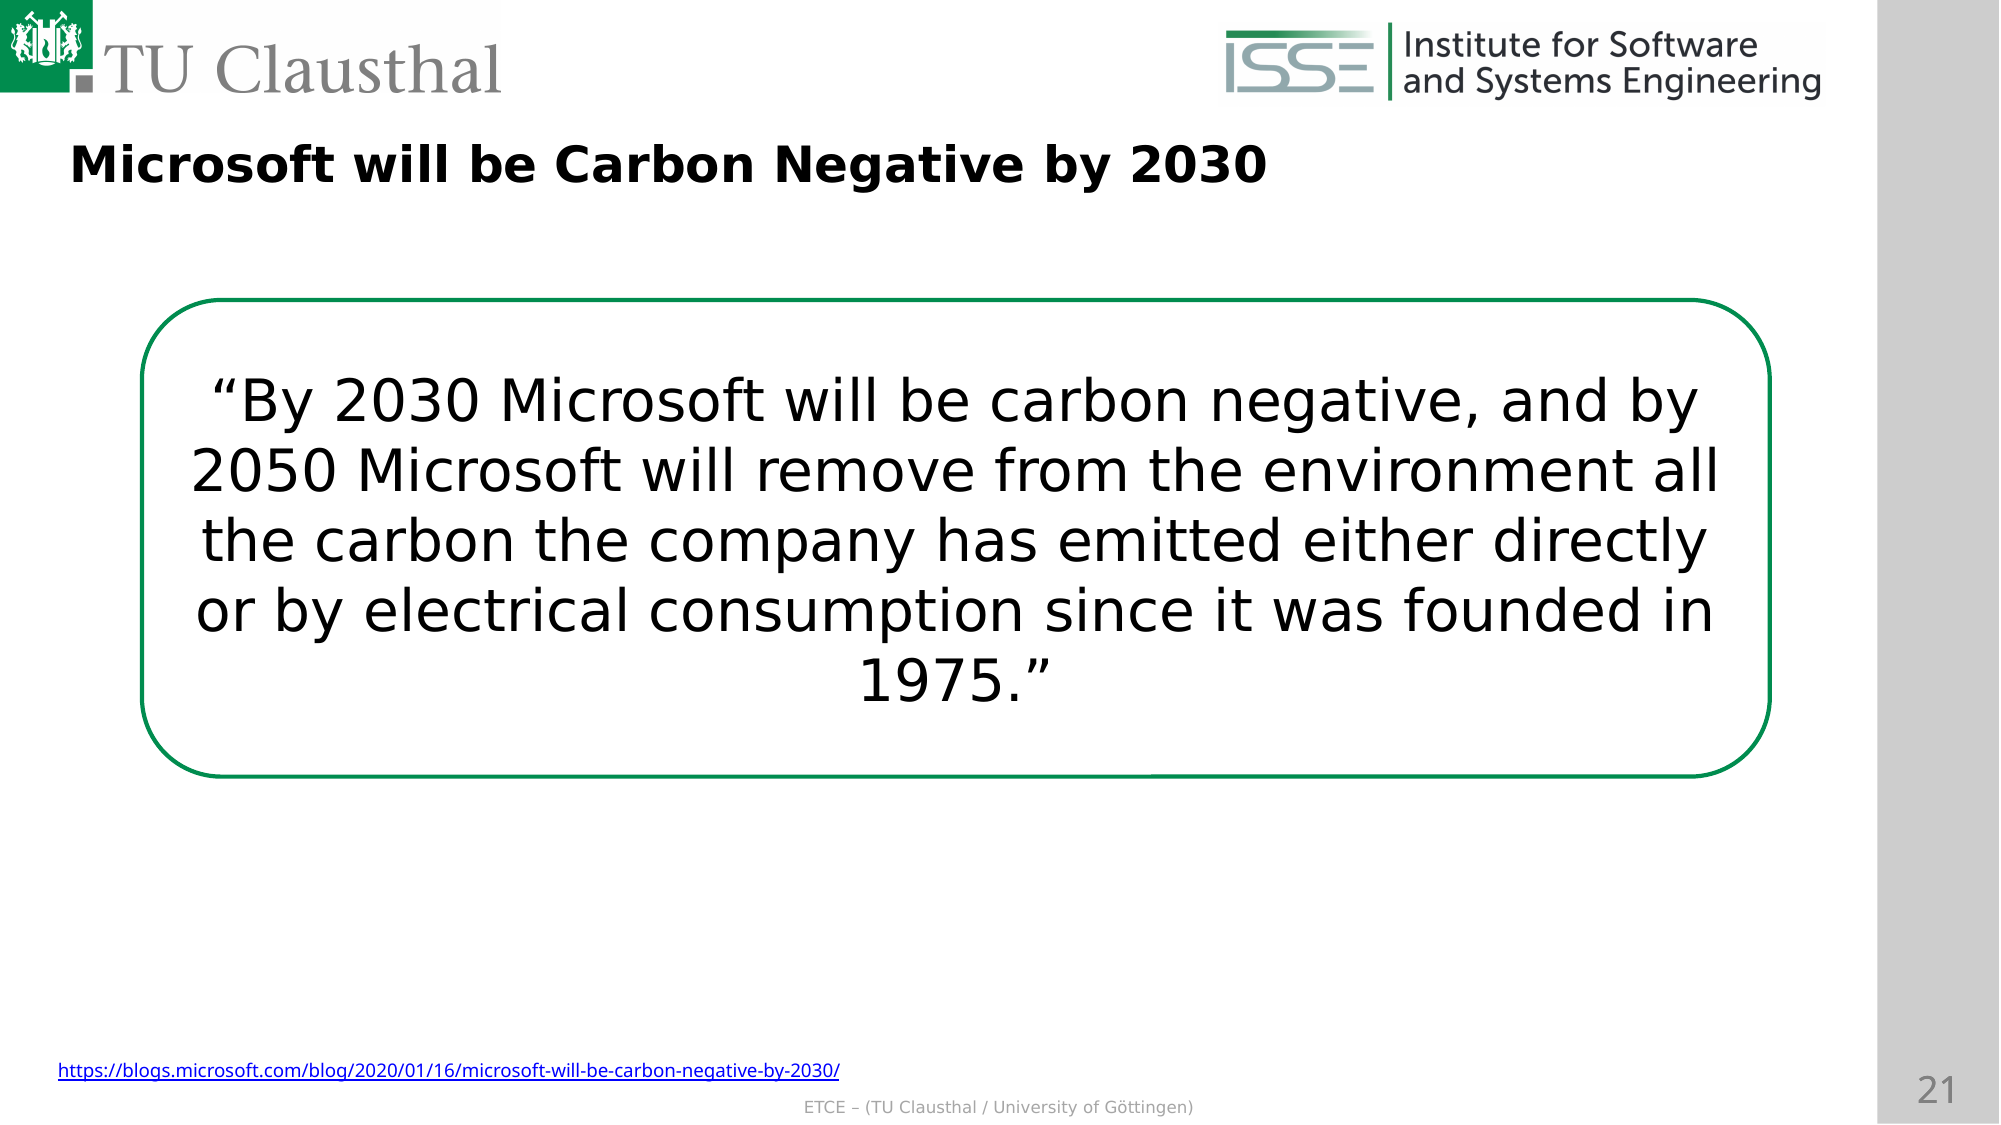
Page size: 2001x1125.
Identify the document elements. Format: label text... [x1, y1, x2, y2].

text_box “By 2030 Microsoft will be carbon negative, and by 2050 Microsoft will remove from the environment all the carbon the company has emitted either directly or by electrical consumption since it was founded in 1975.” [139, 297, 1772, 779]
text_box https://blogs.microsoft.com/blog/2020/01/16/microsoft-will-be-carbon-negative-by-2030/ [43, 1051, 1105, 1092]
text_box Microsoft will be Carbon Negative by 2030 [55, 125, 1818, 207]
picture [1218, 22, 1826, 107]
picture [0, 0, 501, 93]
